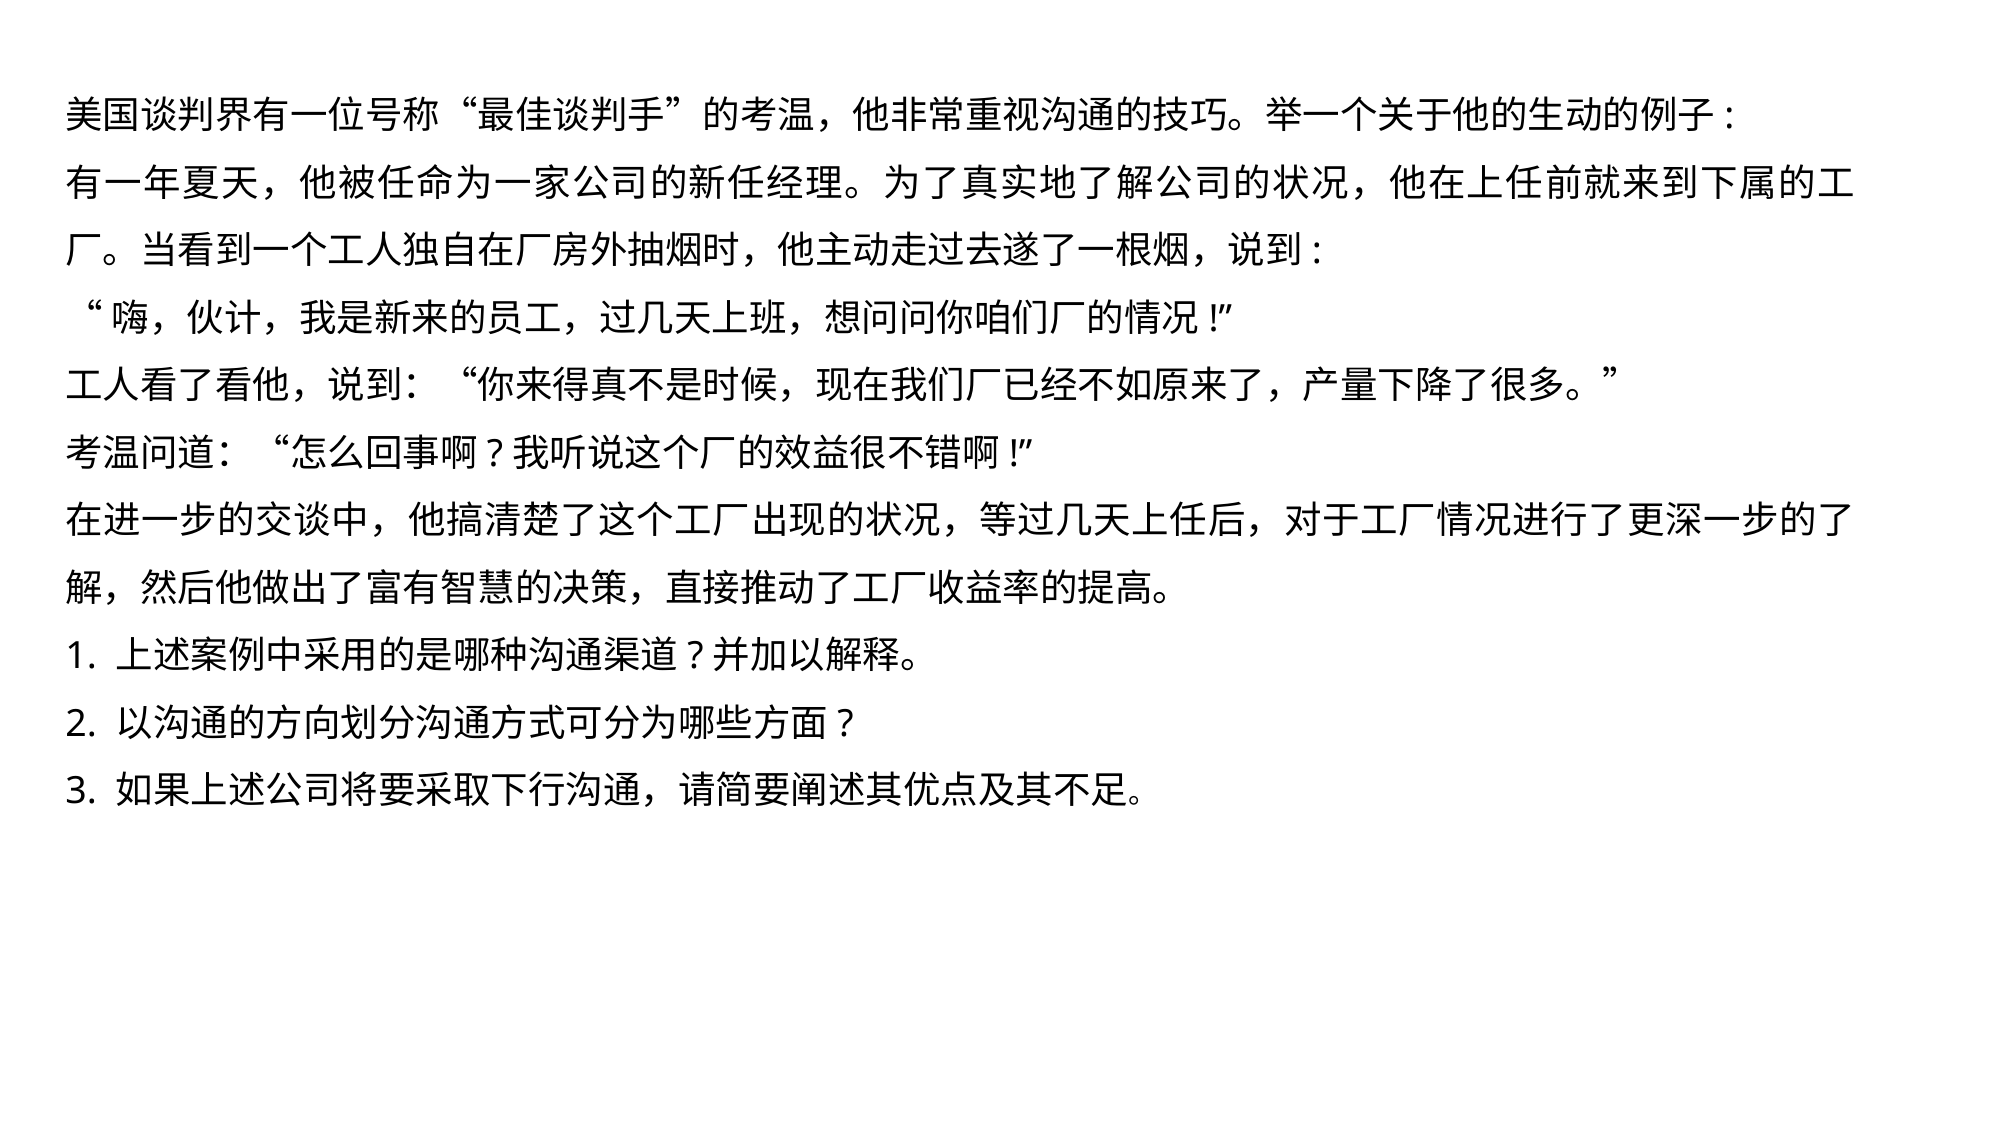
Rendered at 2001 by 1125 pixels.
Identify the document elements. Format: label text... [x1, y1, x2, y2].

text_box 美国谈判界有一位号称“最佳谈判手”的考温，他非常重视沟通的技巧。举一个关于他的生动的例子: 有一年夏天，他被任命为一家公司的新任经理。为了真实地了解公司的状况，他在上任前就来到下属的工厂。当看到一个工人独自在厂房外抽烟时，他主动走过去遂了一根烟，说到: “嗨，伙计，我是新来的员工，过几天上班，想问问你咱们厂的情况!” 工人看了看他，说到：“你来得真不是时候，现在我们厂已经不如原来了，产量下降了很多。” 考温问道：“怎么回事啊?我听说这个厂的效益很不错啊!” 在进一步的交谈中，他搞清楚了这个工厂出现的状况，等过几天上任后，对于工厂情况进行了更深一步的了解，然后他做出了富有智慧的决策，直接推动了工厂收益率的提高。 1. 上述案例中采用的是哪种沟通渠道?并加以解释。 2. 以沟通的方向划分沟通方式可分为哪些方面? 3. 如果上述公司将要采取下行沟通，请简要阐述其优点及其不足。 [50, 61, 1870, 819]
